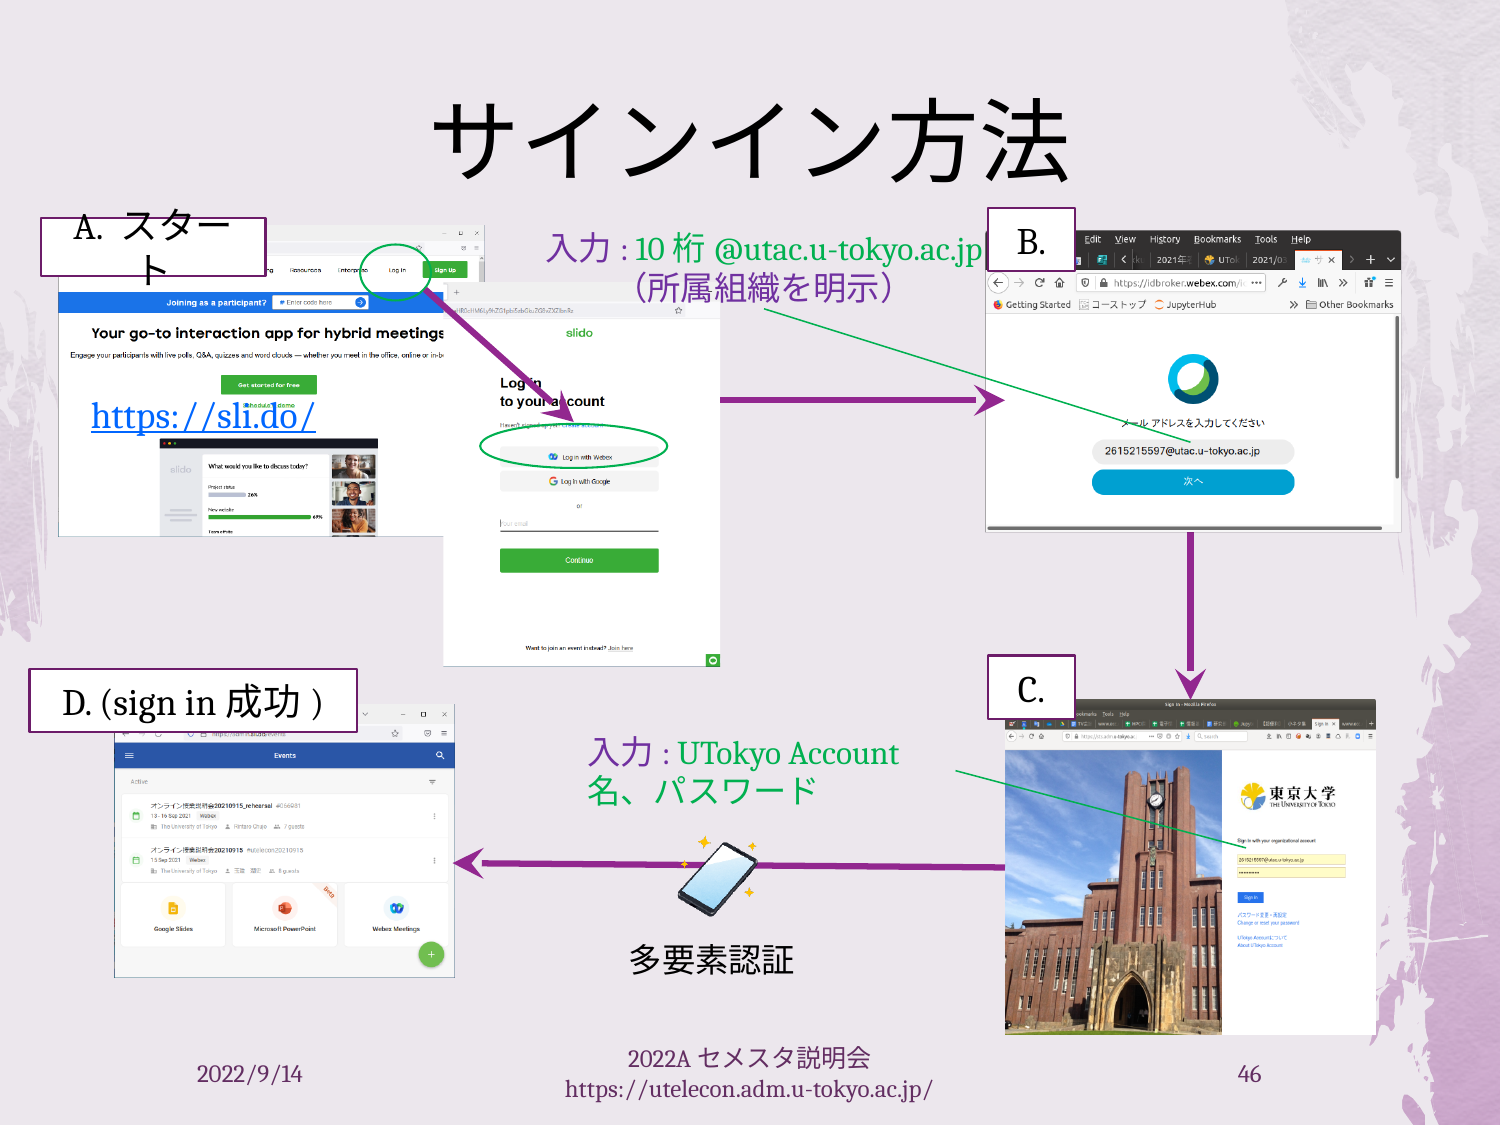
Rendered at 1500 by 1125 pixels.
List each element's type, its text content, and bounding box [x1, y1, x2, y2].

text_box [511, 207, 1407, 539]
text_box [572, 554, 1377, 1036]
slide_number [75, 1042, 425, 1103]
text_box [424, 289, 574, 423]
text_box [40, 217, 504, 445]
title サインイン方法 [75, 45, 1425, 233]
footer 2022Aセメスタ説明会 https://utelecon.adm.u-tokyo.ac.jp/ [512, 1042, 988, 1103]
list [57, 462, 434, 538]
picture [443, 435, 721, 666]
slide_number 46 [1074, 1042, 1425, 1103]
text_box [29, 668, 1006, 988]
